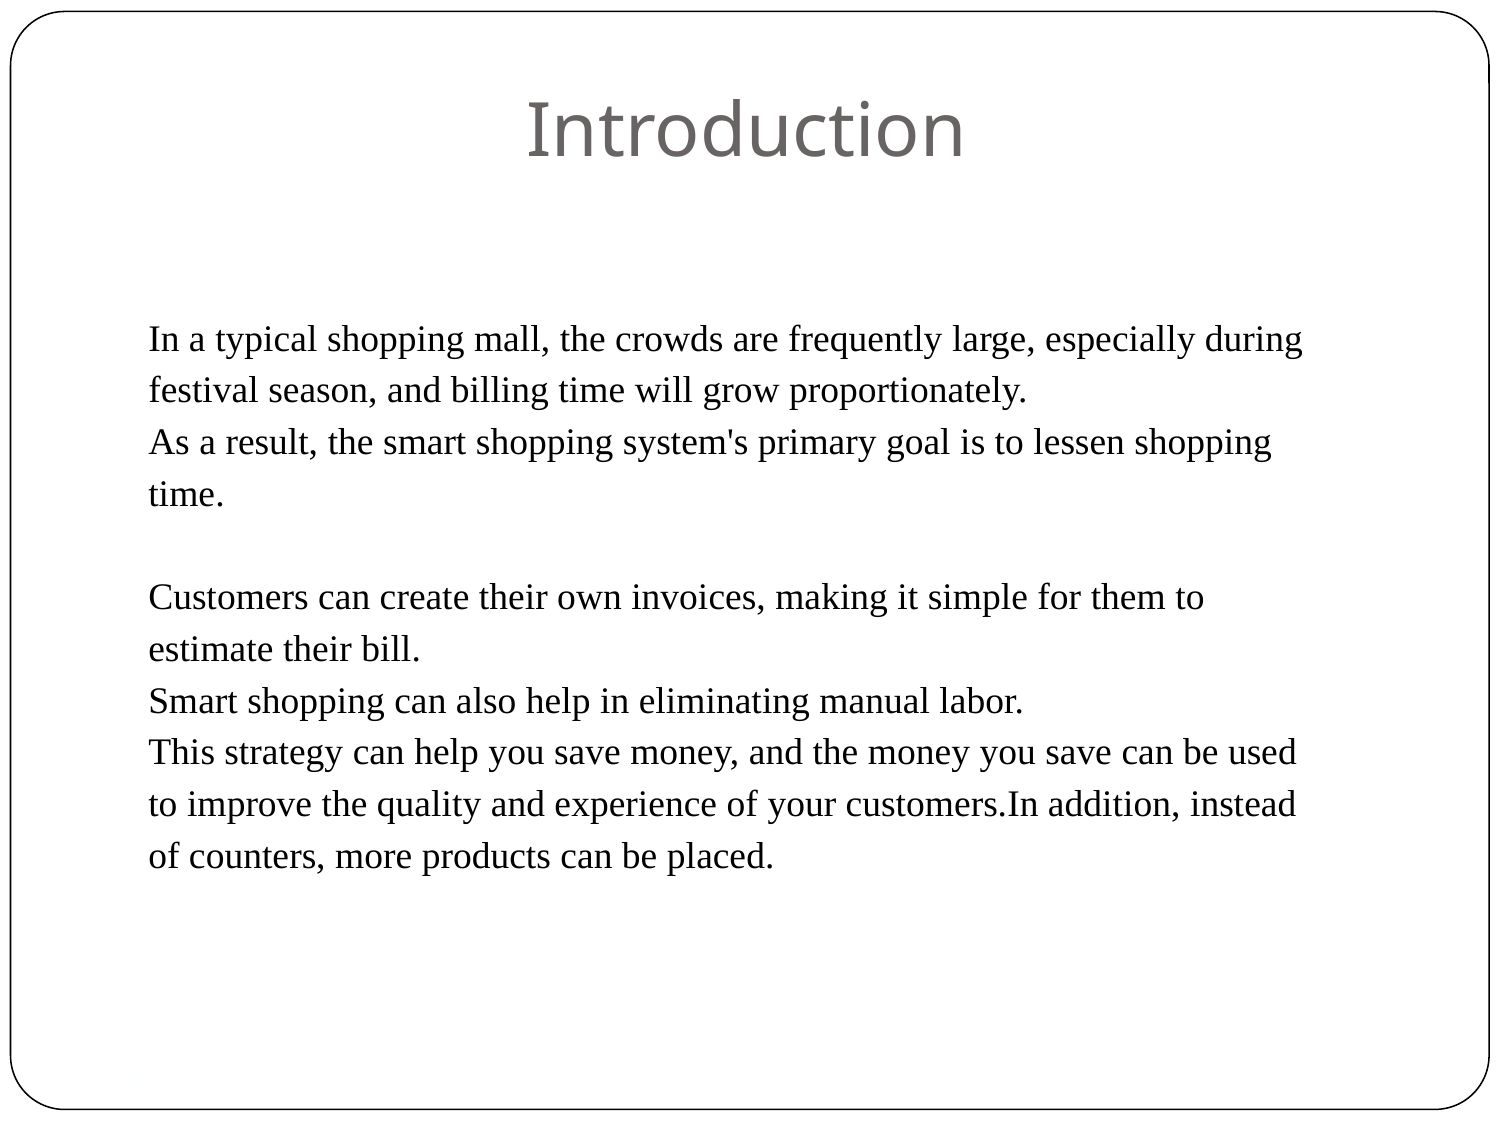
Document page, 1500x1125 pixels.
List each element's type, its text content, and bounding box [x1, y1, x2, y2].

text_box In a typical shopping mall, the crowds are frequently large, especially during festival season, and billing time will grow proportionately. As a result, the smart shopping system's primary goal is to lessen shopping time. Customers can create their own invoices, making it simple for them to estimate their bill. Smart shopping can also help in eliminating manual labor. This strategy can help you save money, and the money you save can be used to improve the quality and experience of your customers.In addition, instead of counters, more products can be placed. [133, 299, 1325, 884]
slide_number 1 [83, 1052, 180, 1113]
list Introduction [179, 66, 1314, 167]
